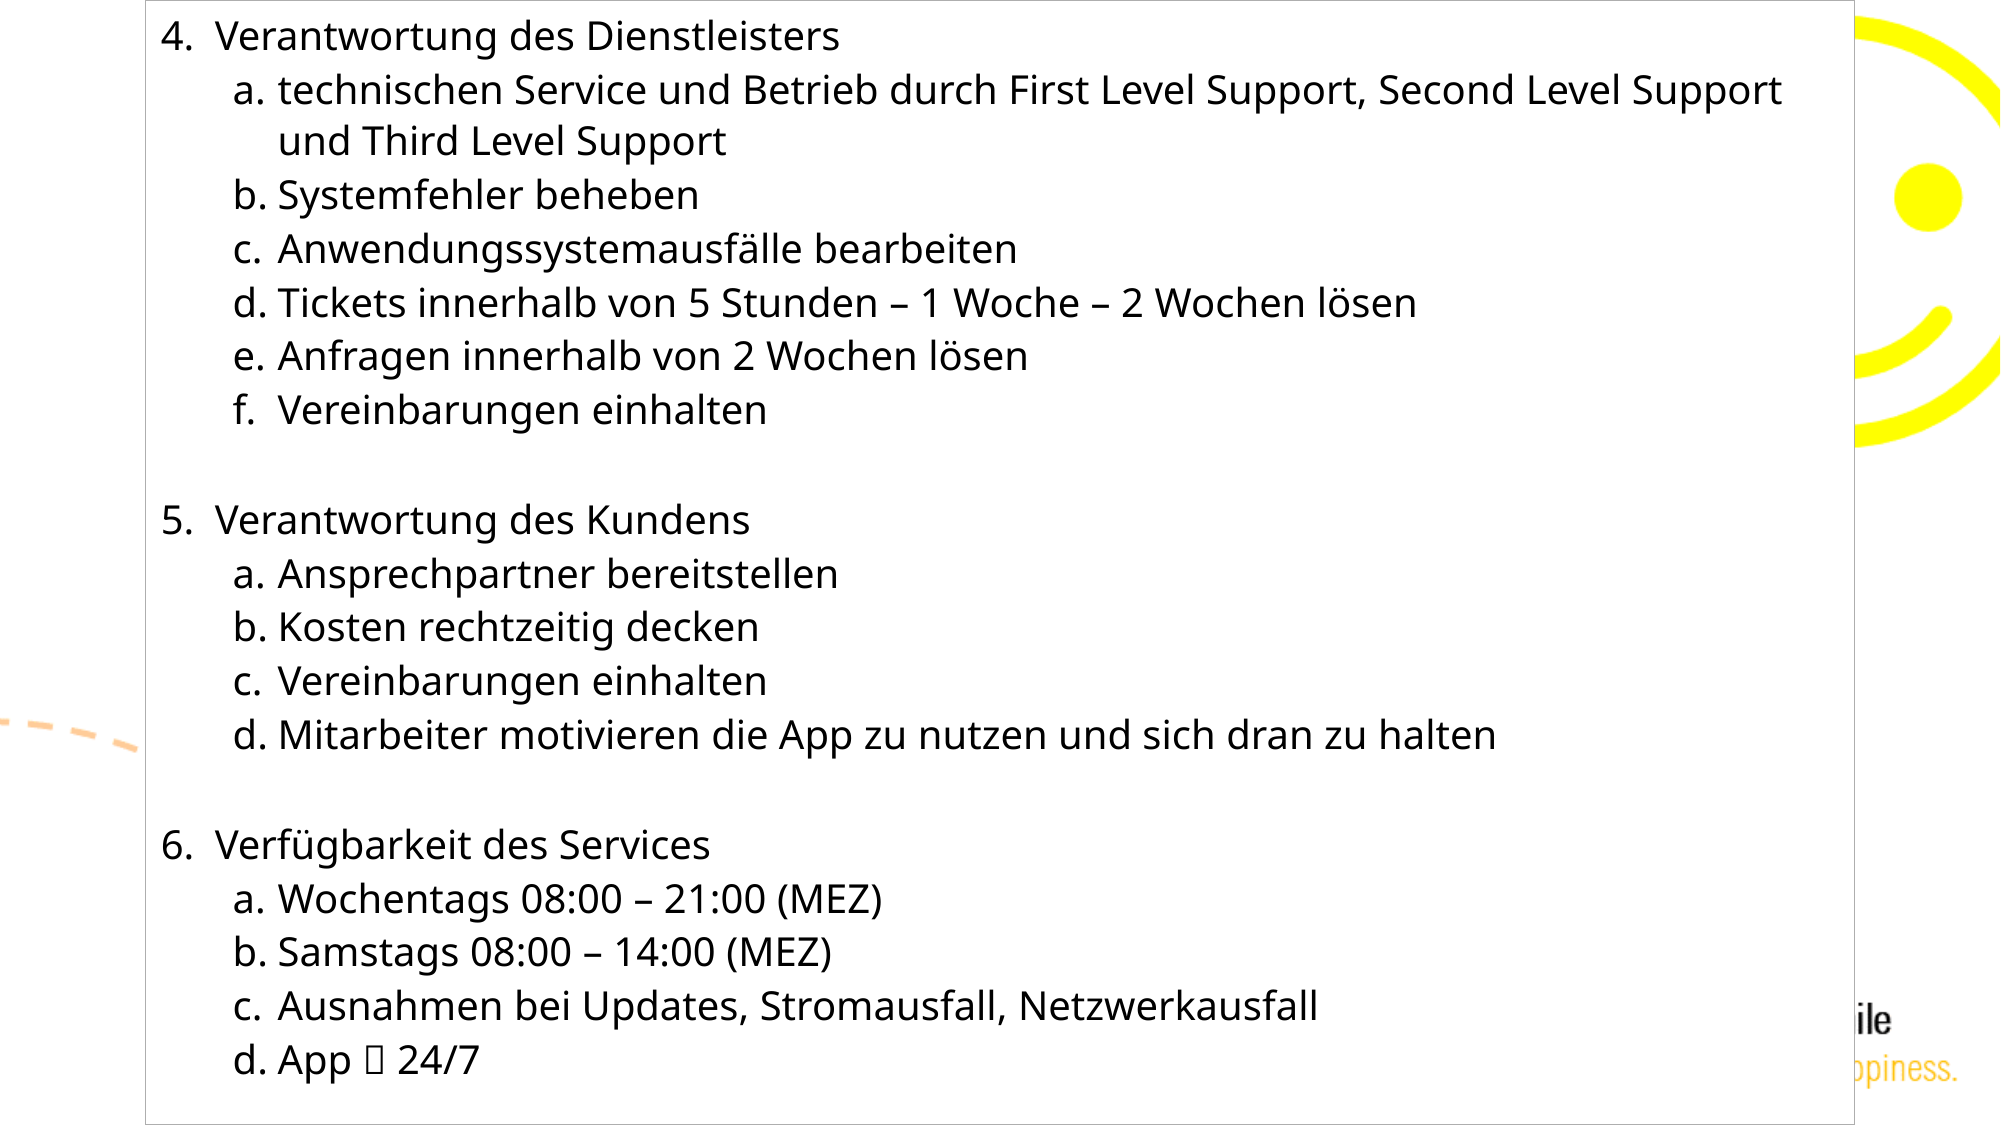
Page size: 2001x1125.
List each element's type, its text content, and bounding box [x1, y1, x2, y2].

picture [1855, 0, 2001, 1125]
list Verantwortung des Dienstleisters technischen Service und Betrieb durch First Level Support, Second Level Support und Third Level Support Systemfehler beheben Anwendungssystemausfälle bearbeiten Tickets innerhalb von 5 Stunden – 1 Woche – 2 Wochen lösen Anfragen innerhalb von 2 Wochen lösen Vereinbarungen einhalten Verantwortung des Kundens Ansprechpartner bereitstellen Kosten rechtzeitig decken Vereinbarungen einhalten Mitarbeiter motivieren die App zu nutzen und sich dran zu halten Verfügbarkeit des Services Wochentags 08:00 – 21:00 (MEZ) Samstags 08:00 – 14:00 (MEZ) Ausnahmen bei Updates, Stromausfall, Netzwerkausfall App  24/7 [145, 0, 1855, 1125]
picture [0, 0, 145, 1125]
